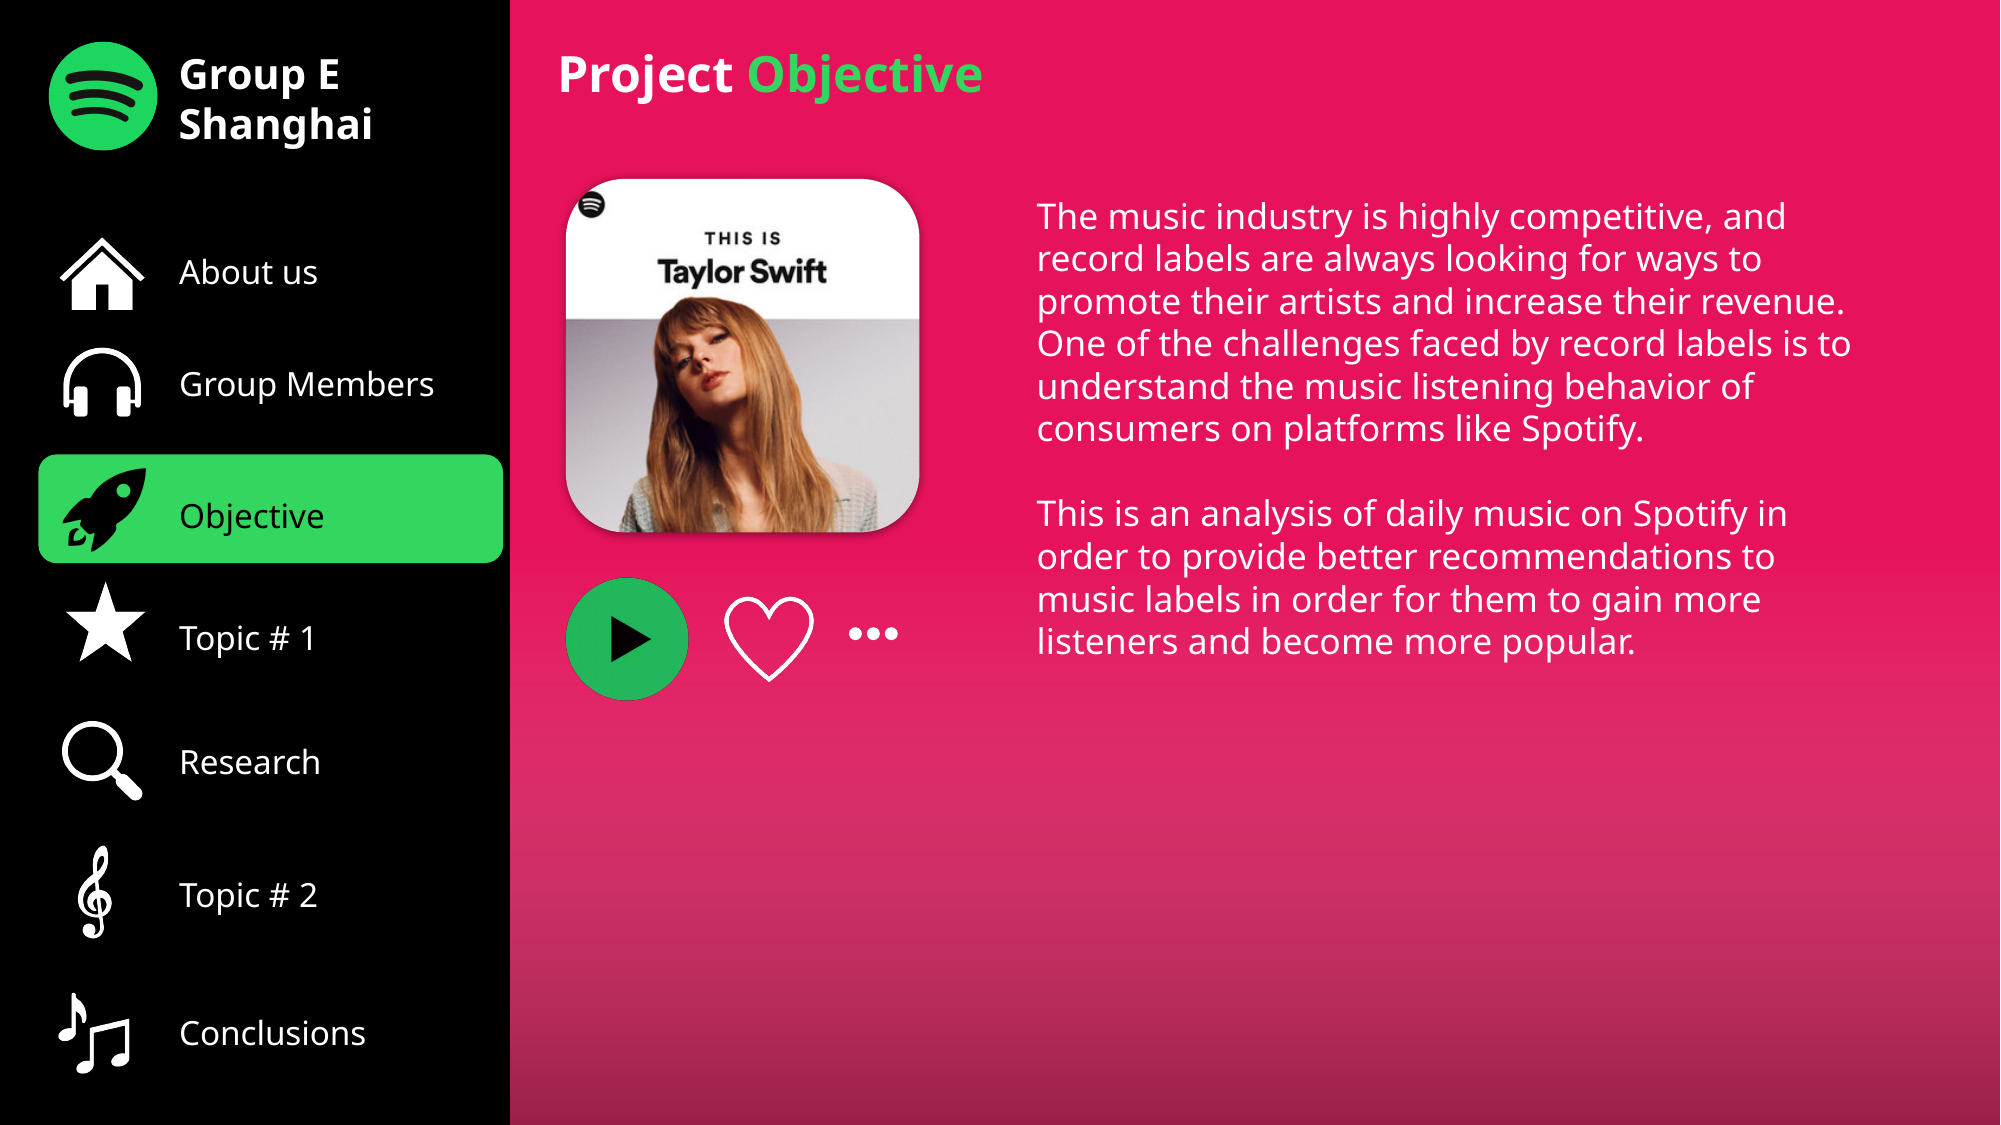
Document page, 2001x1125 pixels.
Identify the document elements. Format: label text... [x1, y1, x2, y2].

picture [41, 980, 148, 1087]
text_box Objective [182, 488, 497, 544]
text_box Group E Shanghai [168, 40, 497, 156]
text_box [182, 454, 504, 564]
picture [53, 333, 151, 431]
picture [53, 224, 151, 322]
text_box Topic # 2 [164, 867, 497, 922]
text_box Group Members [164, 355, 497, 411]
text_box Research [164, 733, 497, 789]
picture [53, 712, 151, 810]
text_box [510, 0, 2000, 543]
picture [42, 841, 149, 948]
text_box The music industry is highly competitive, and record labels are always looking for ways to promote their artists and increase their revenue. One of the challenges faced by record labels is to understand the music listening behavior of consumers on platforms like Spotify. This is an analysis of daily music on Spotify in order to provide better recommendations to music labels in order for them to gain more listeners and become more popular. [1021, 178, 1880, 543]
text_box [565, 178, 920, 701]
text_box Project Objective [542, 34, 1181, 110]
text_box Conclusions [164, 1004, 497, 1060]
picture [33, 438, 178, 671]
text_box [510, 543, 2000, 1125]
text_box Topic # 1 [164, 609, 497, 665]
text_box About us [164, 243, 408, 299]
picture [41, 34, 165, 158]
